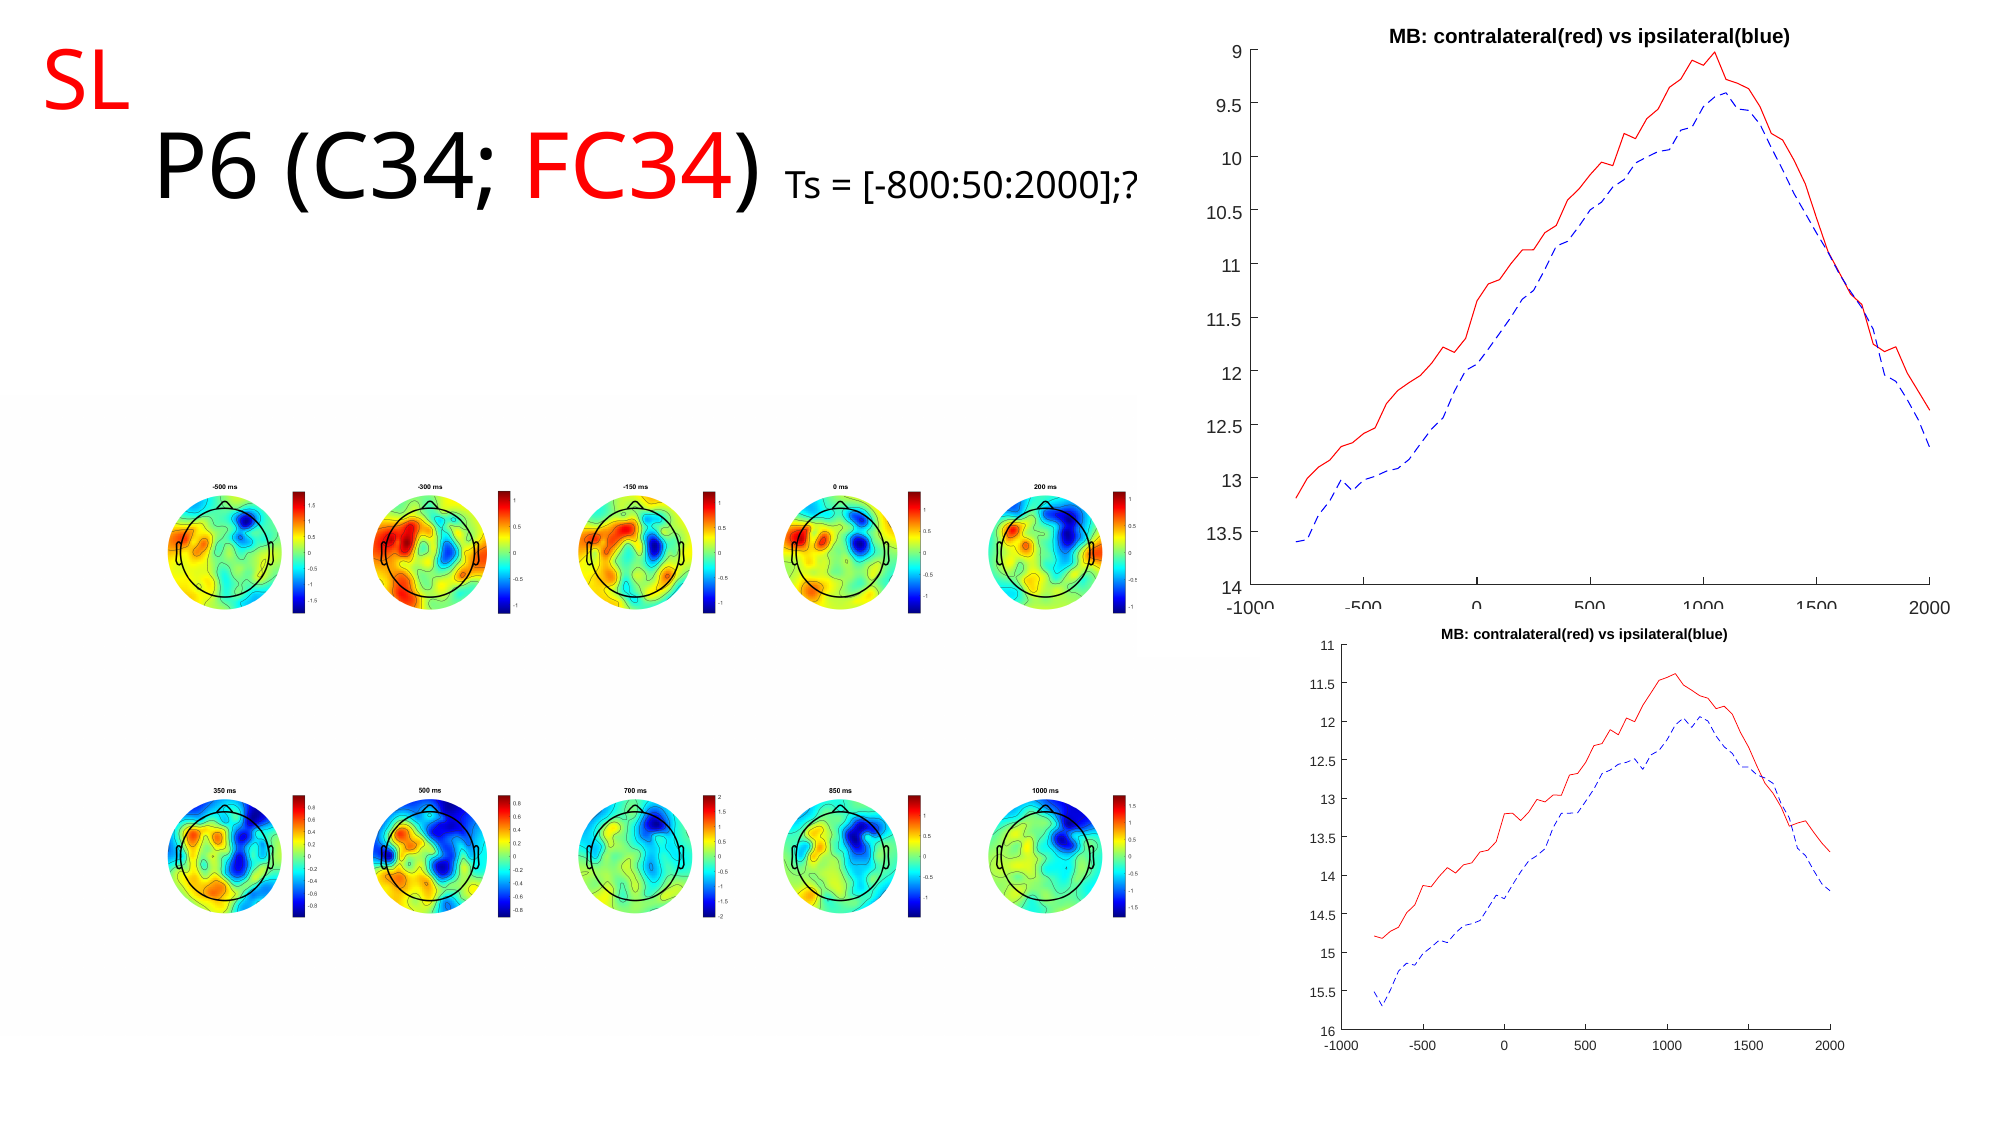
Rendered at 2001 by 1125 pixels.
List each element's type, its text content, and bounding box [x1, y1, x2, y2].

picture [0, 0, 2000, 1082]
text_box SL [27, 18, 163, 134]
title P6 (C34; FC34) Ts = [-800:50:2000];?? Drag problem [137, 59, 1136, 278]
